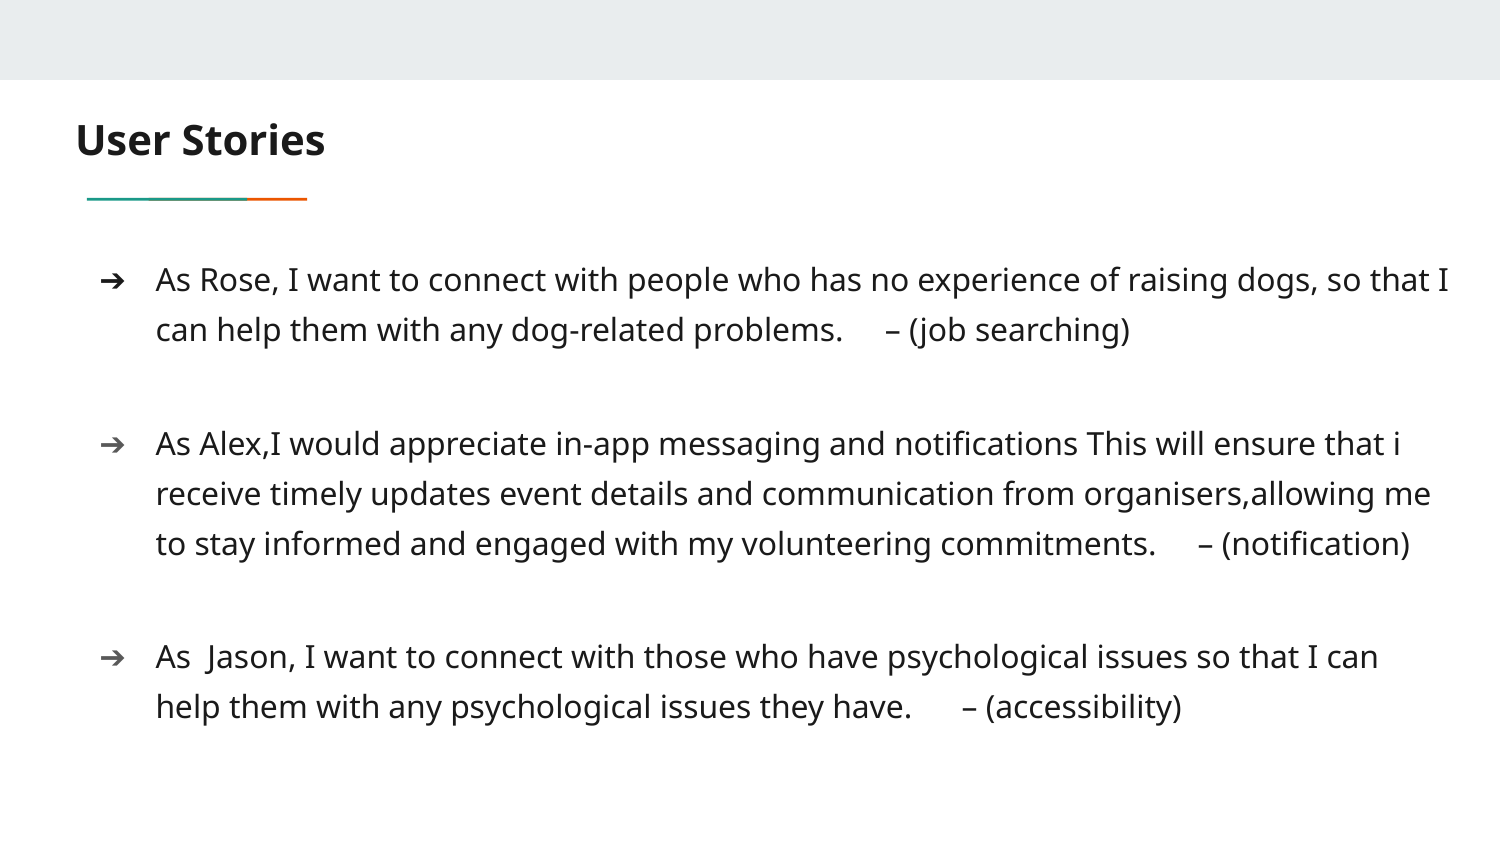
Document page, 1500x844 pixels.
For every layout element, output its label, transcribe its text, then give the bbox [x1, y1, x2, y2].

list As Rose, I want to connect with people who has no experience of raising dogs, so that I can help them with any dog-related problems. – (job searching) As Alex,I would appreciate in-app messaging and notifications This will ensure that i receive timely updates event details and communication from organisers,allowing me to stay informed and engaged with my volunteering commitments. – (notification) As Jason, I want to connect with those who have psychological issues so that I can help them with any psychological issues they have. – (accessibility) [60, 236, 1465, 775]
title User Stories [60, 95, 1322, 184]
